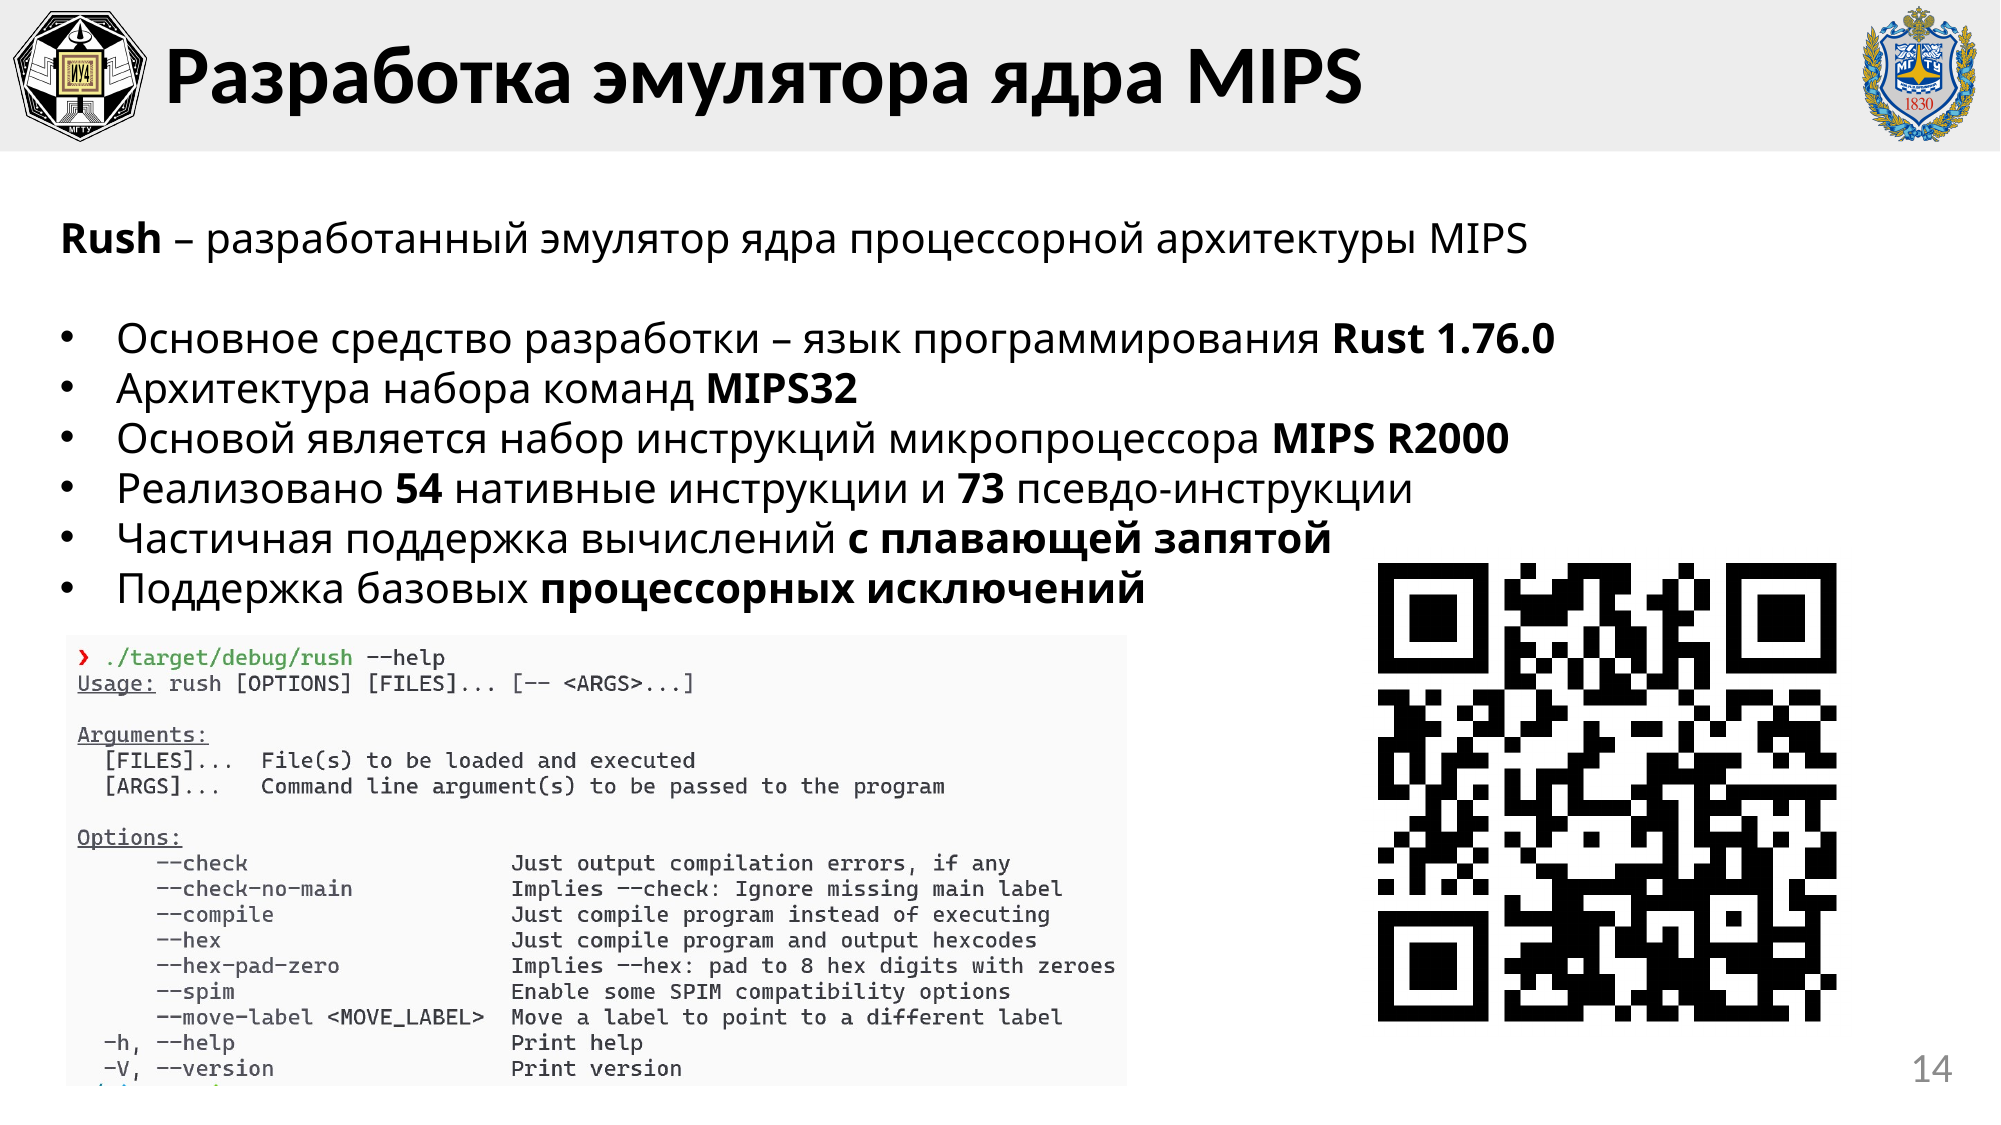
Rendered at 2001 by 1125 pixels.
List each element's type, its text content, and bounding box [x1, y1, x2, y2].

picture [13, 11, 147, 142]
picture [65, 635, 1127, 1086]
slide_number 14 [1517, 1036, 1968, 1097]
text_box Разработка эмулятора ядра MIPS [0, 0, 2000, 152]
picture [1362, 547, 1852, 1037]
text_box Rush – разработанный эмулятор ядра процессорной архитектуры MIPS Основное средство разработки – язык программирования Rust 1.76.0 Архитектура набора команд MIPS32 Основой является набор инструкций микропроцессора MIPS R2000 Реализовано 54 нативные инструкции и 73 псевдо-инструкции Частичная поддержка вычислений с плавающей запятой Поддержка базовых процессорных исключений [45, 204, 1920, 619]
picture [1862, 5, 1977, 142]
